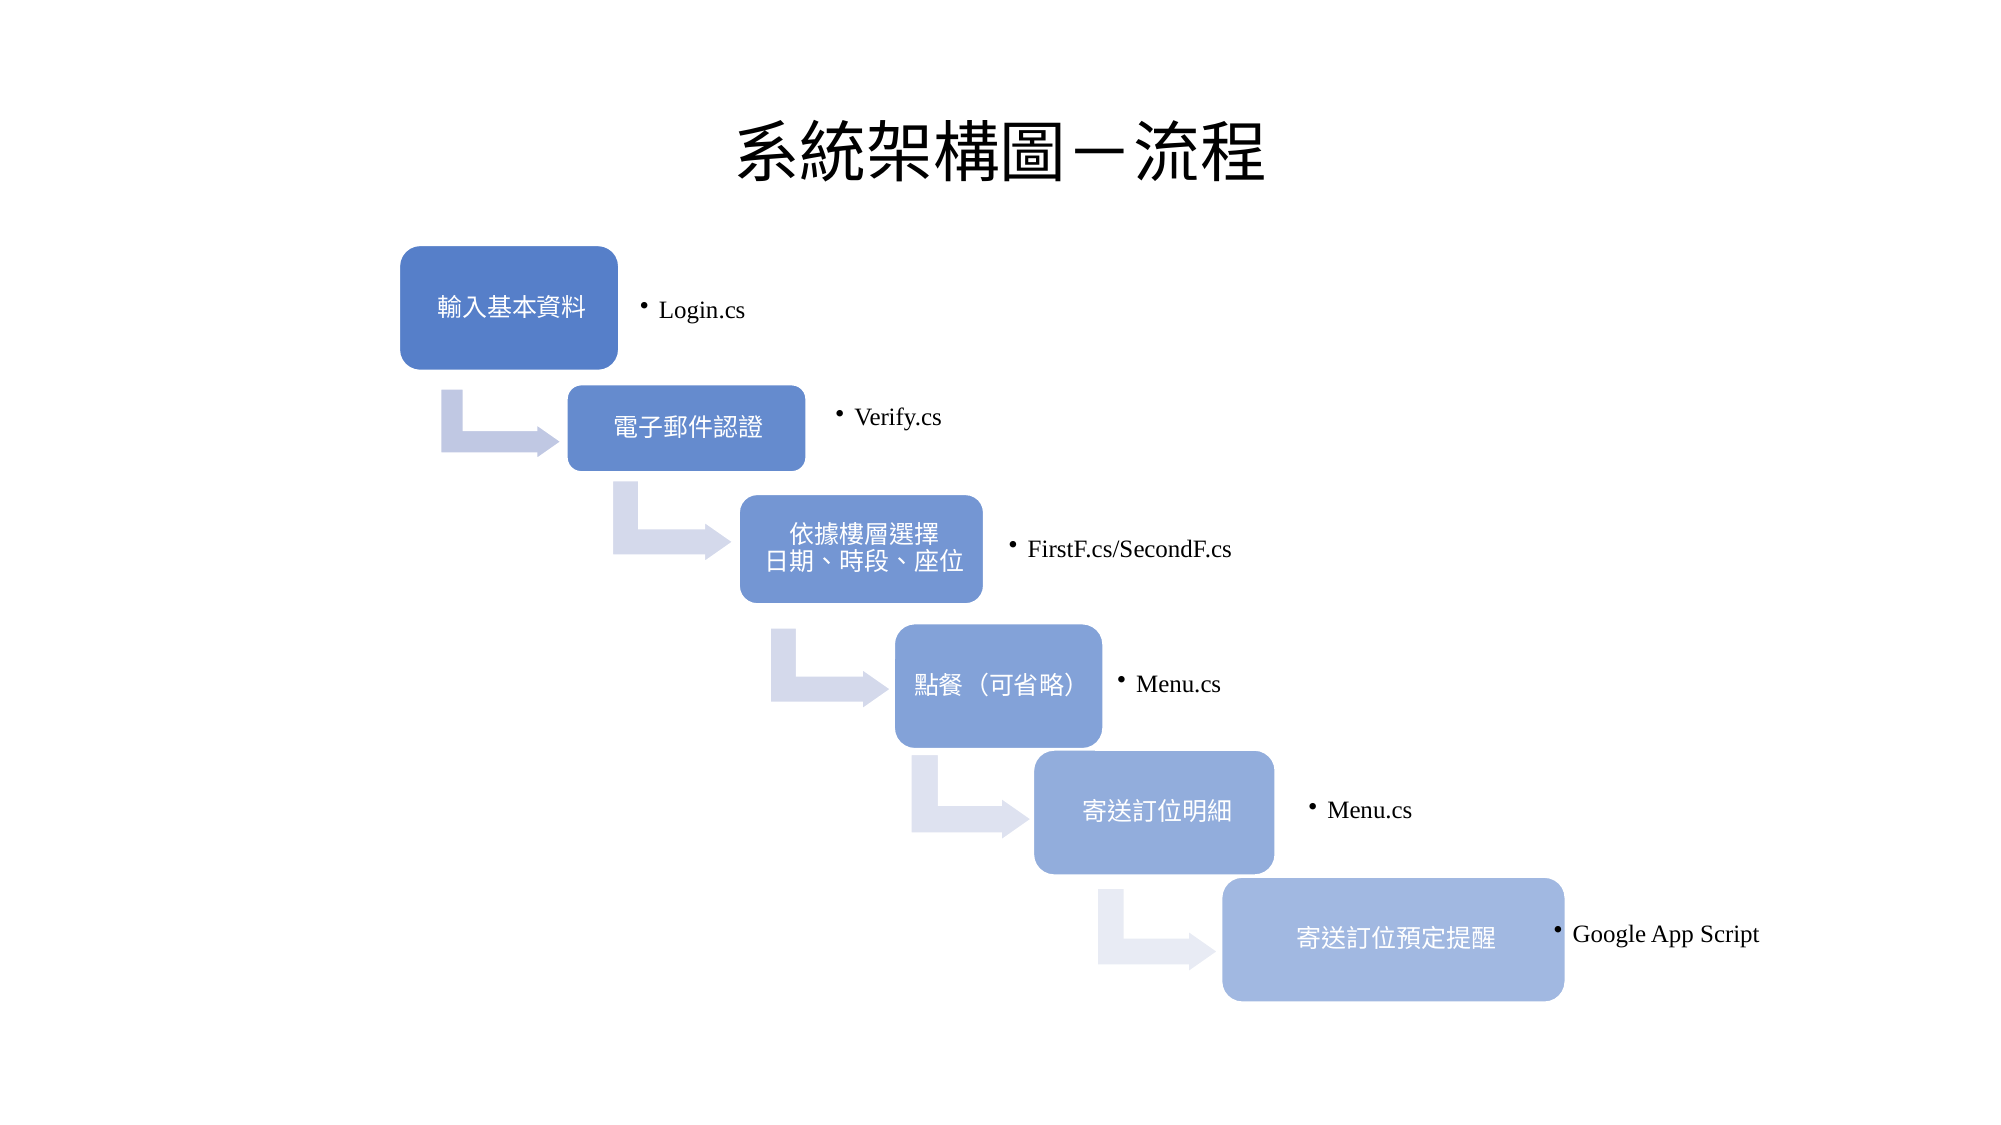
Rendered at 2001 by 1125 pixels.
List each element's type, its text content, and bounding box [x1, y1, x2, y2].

text_box 系統架構圖－流程 [531, 102, 1469, 197]
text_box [199, 240, 1890, 1011]
